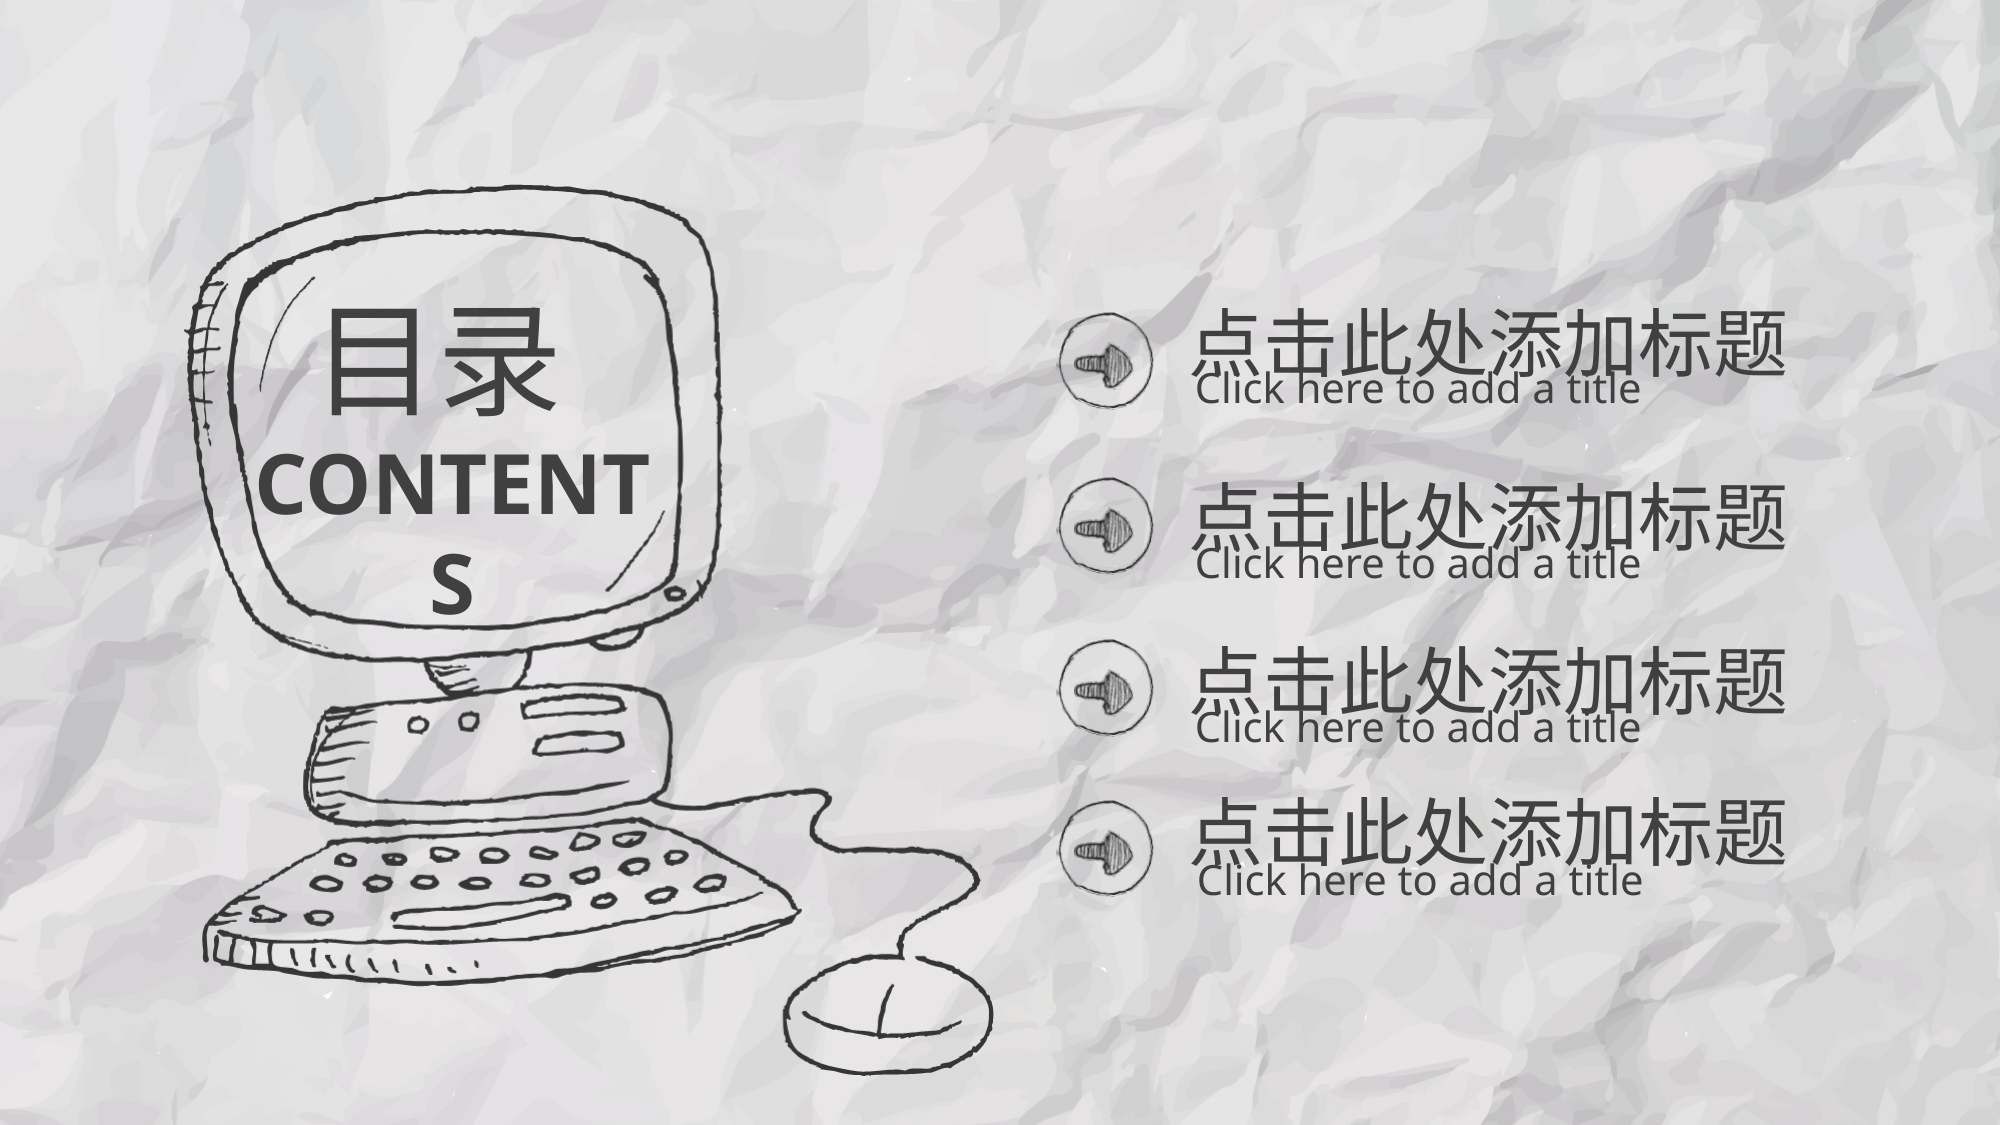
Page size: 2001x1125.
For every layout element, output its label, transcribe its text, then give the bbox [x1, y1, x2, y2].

text_box Click here to add a title [1180, 529, 1780, 594]
text_box Click here to add a title [1182, 846, 1782, 912]
text_box Click here to add a title [1180, 353, 1780, 419]
text_box Click here to add a title [1180, 692, 1780, 758]
text_box 点击此处添加标题 [1173, 777, 1848, 883]
text_box 点击此处添加标题 [1173, 462, 1848, 568]
text_box 点击此处添加标题 [1173, 626, 1846, 732]
text_box 点击此处添加标题 [1173, 289, 1846, 395]
picture [0, 0, 2000, 1125]
